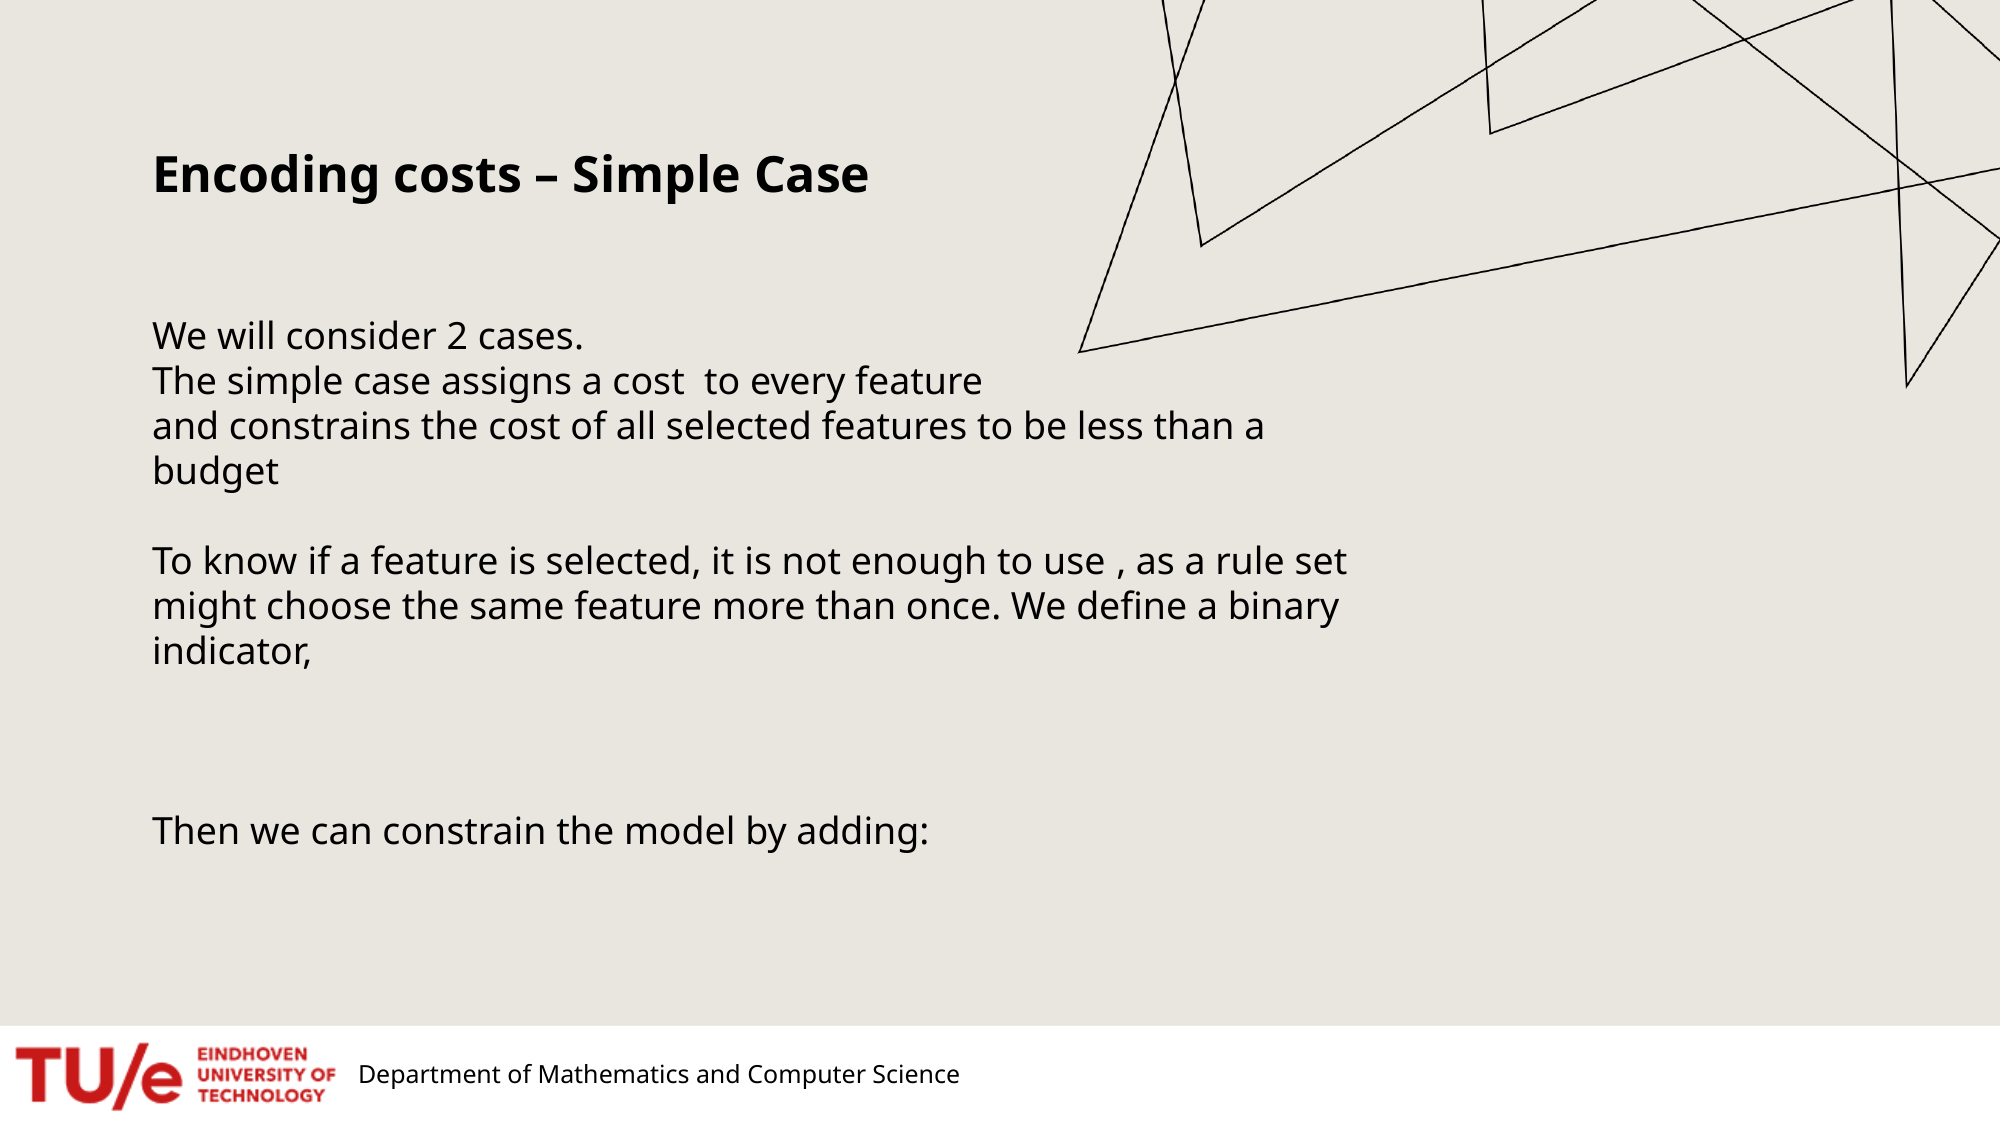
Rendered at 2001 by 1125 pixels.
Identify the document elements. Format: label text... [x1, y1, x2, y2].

text_box Encoding costs – Simple Case [137, 135, 1055, 210]
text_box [0, 1025, 2000, 1125]
picture [1034, 0, 2000, 389]
